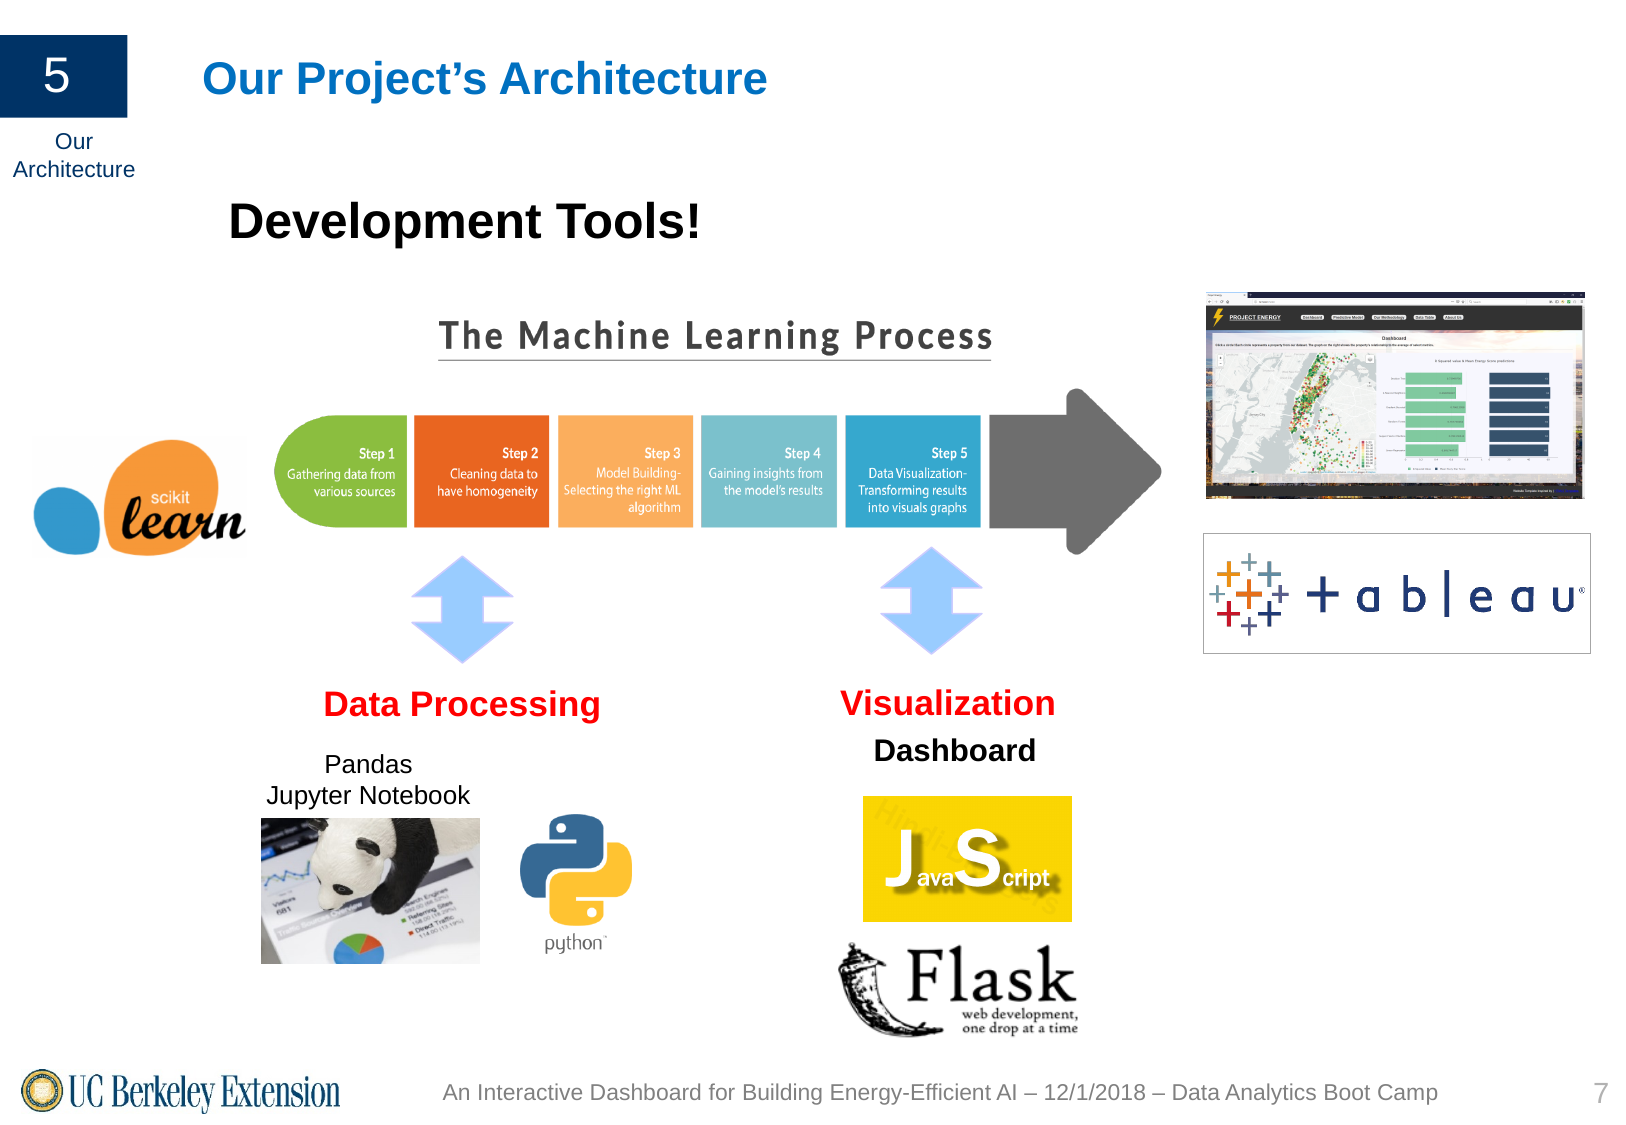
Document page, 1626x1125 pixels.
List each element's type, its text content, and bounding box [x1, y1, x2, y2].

picture [268, 309, 1171, 558]
text_box Our Architecture [0, 119, 151, 190]
picture [835, 796, 1109, 1059]
picture [1206, 292, 1586, 499]
text_box [412, 565, 513, 663]
text_box 5 [0, 35, 128, 118]
text_box Dashboard [835, 730, 1075, 775]
text_box Our Project’s Architecture [186, 40, 848, 112]
text_box Development Tools! [213, 180, 718, 256]
picture [499, 806, 654, 961]
text_box [881, 565, 982, 655]
picture [260, 817, 481, 965]
text_box Visualization [812, 672, 1085, 730]
text_box Pandas Jupyter Notebook [209, 739, 528, 818]
picture [32, 436, 248, 558]
text_box Data Processing [291, 673, 634, 731]
picture [21, 1069, 340, 1114]
picture [1202, 533, 1591, 655]
